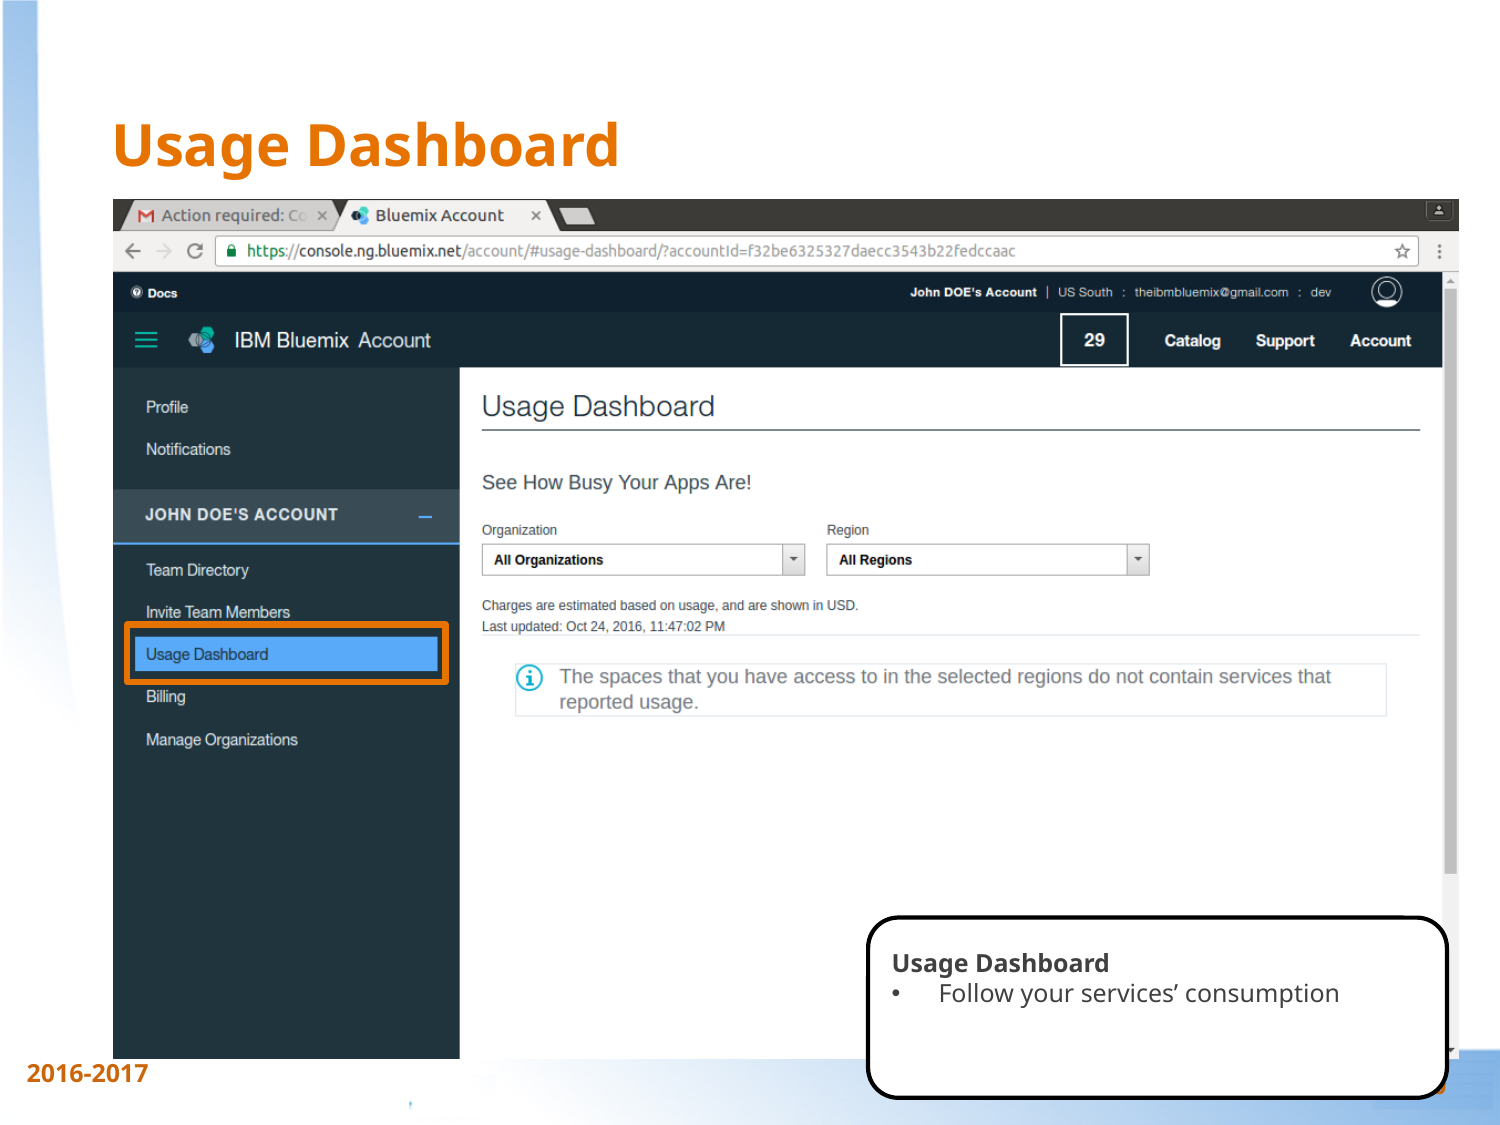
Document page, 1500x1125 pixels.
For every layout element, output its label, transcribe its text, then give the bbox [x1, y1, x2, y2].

slide_number 30 [1394, 1058, 1500, 1112]
picture [0, 0, 1500, 1125]
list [113, 198, 1460, 1059]
text_box Usage Dashboard Follow your services’ consumption [865, 1066, 1450, 1100]
title Usage Dashboard [96, 90, 1472, 186]
